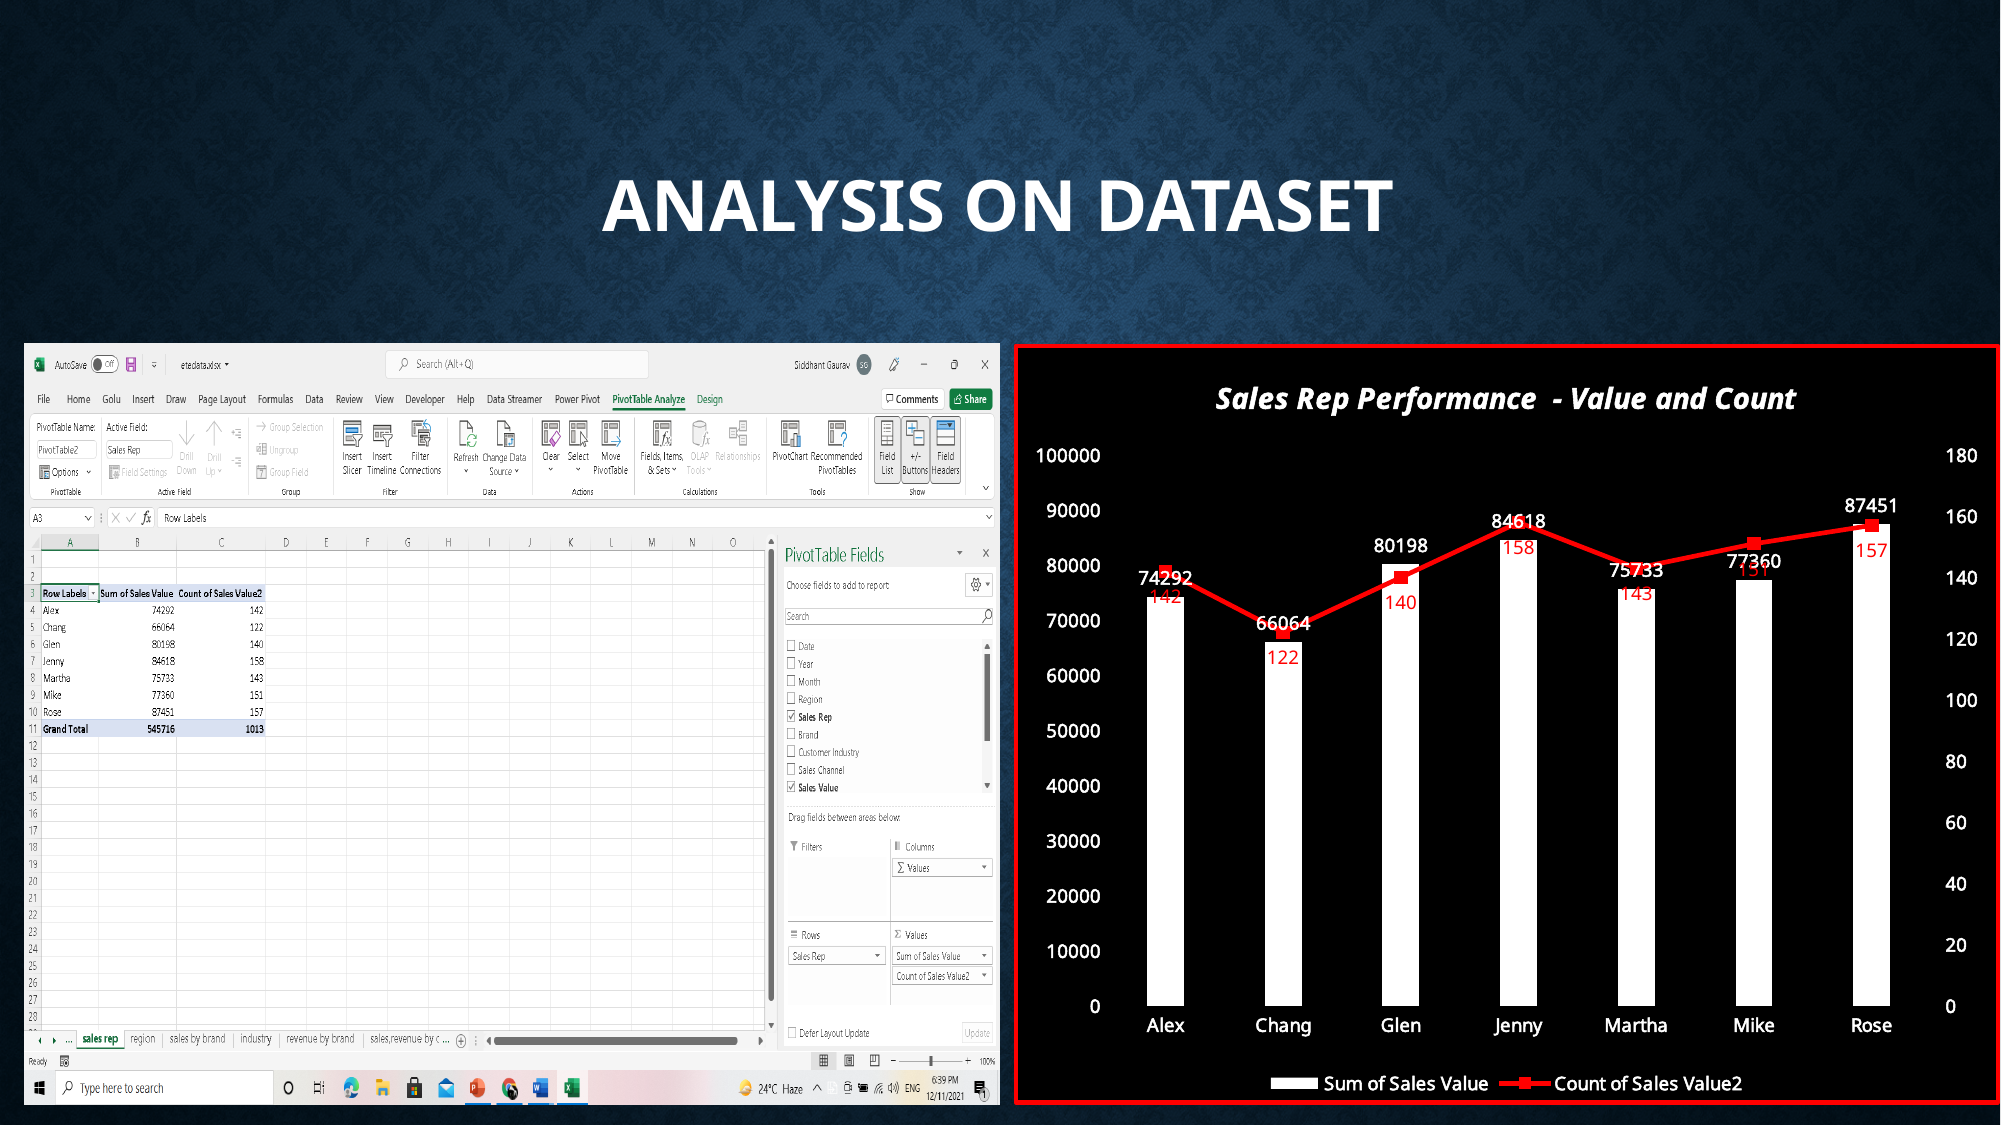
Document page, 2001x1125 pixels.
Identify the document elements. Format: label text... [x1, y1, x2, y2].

chart [1013, 343, 2000, 1106]
picture [23, 343, 1001, 1106]
title ANALYSIS ON DATASET [149, 99, 1849, 318]
